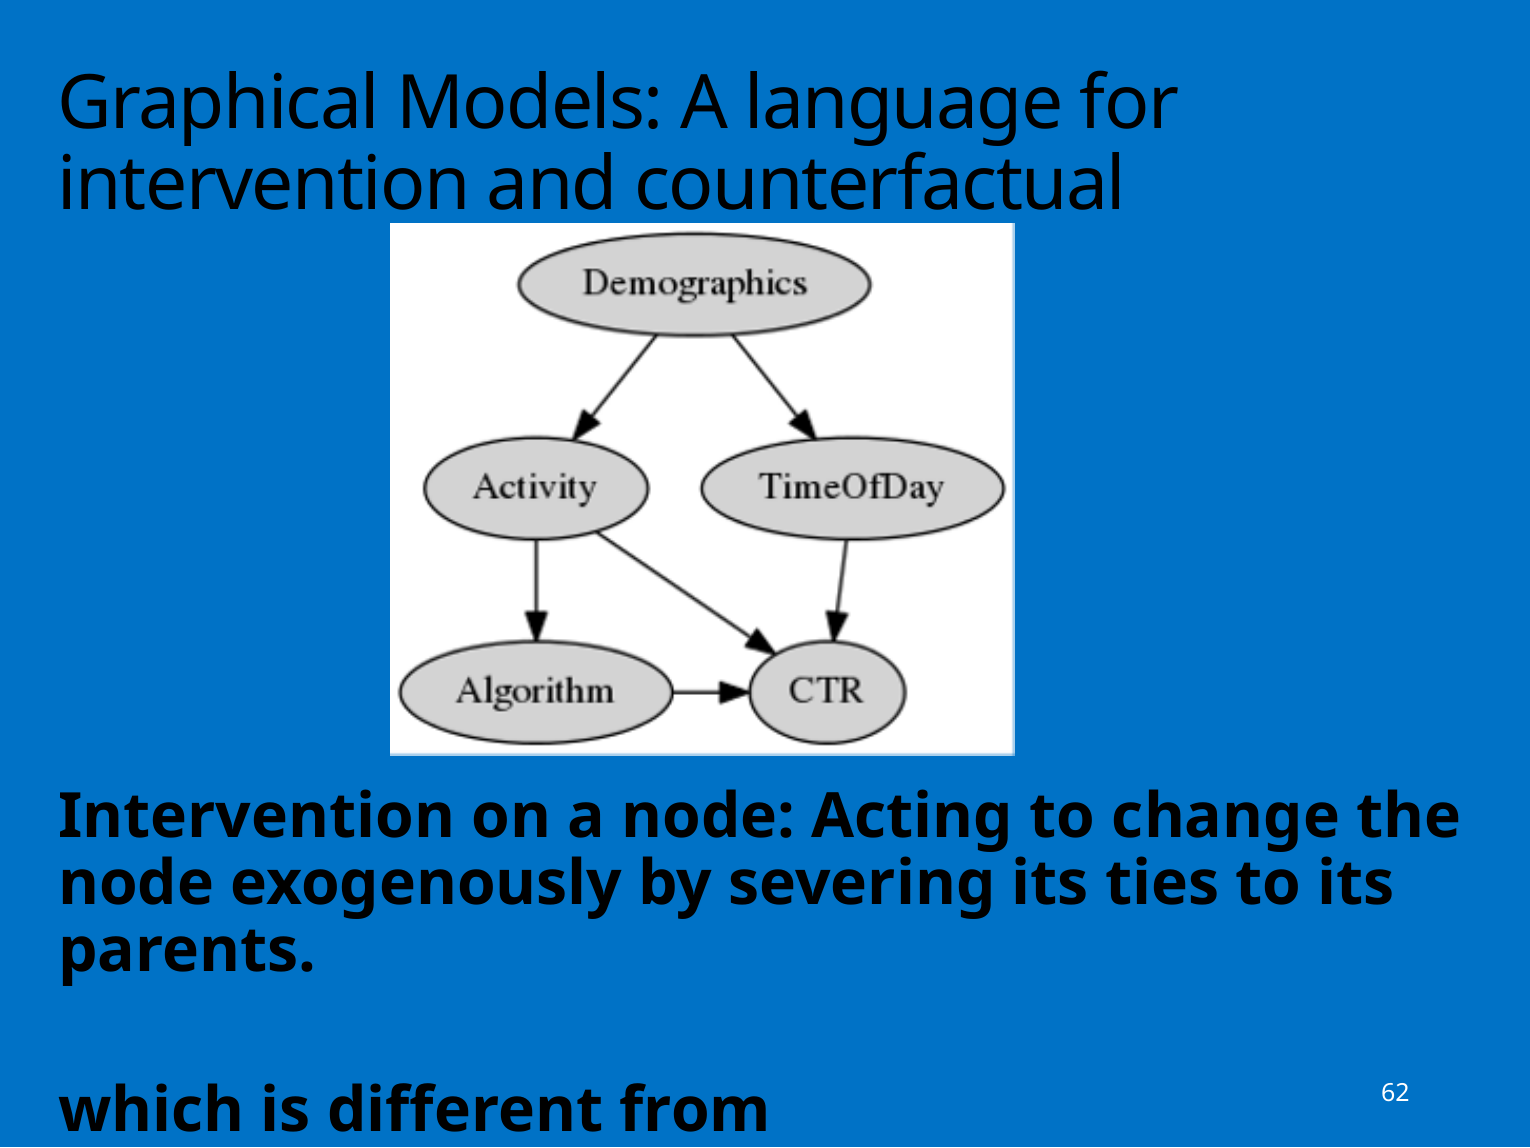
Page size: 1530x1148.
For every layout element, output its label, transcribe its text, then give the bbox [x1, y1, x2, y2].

title Graphical Models: A language for intervention and counterfactual [33, 48, 1497, 199]
slide_number 62 [1080, 1063, 1425, 1125]
picture [389, 223, 1016, 757]
